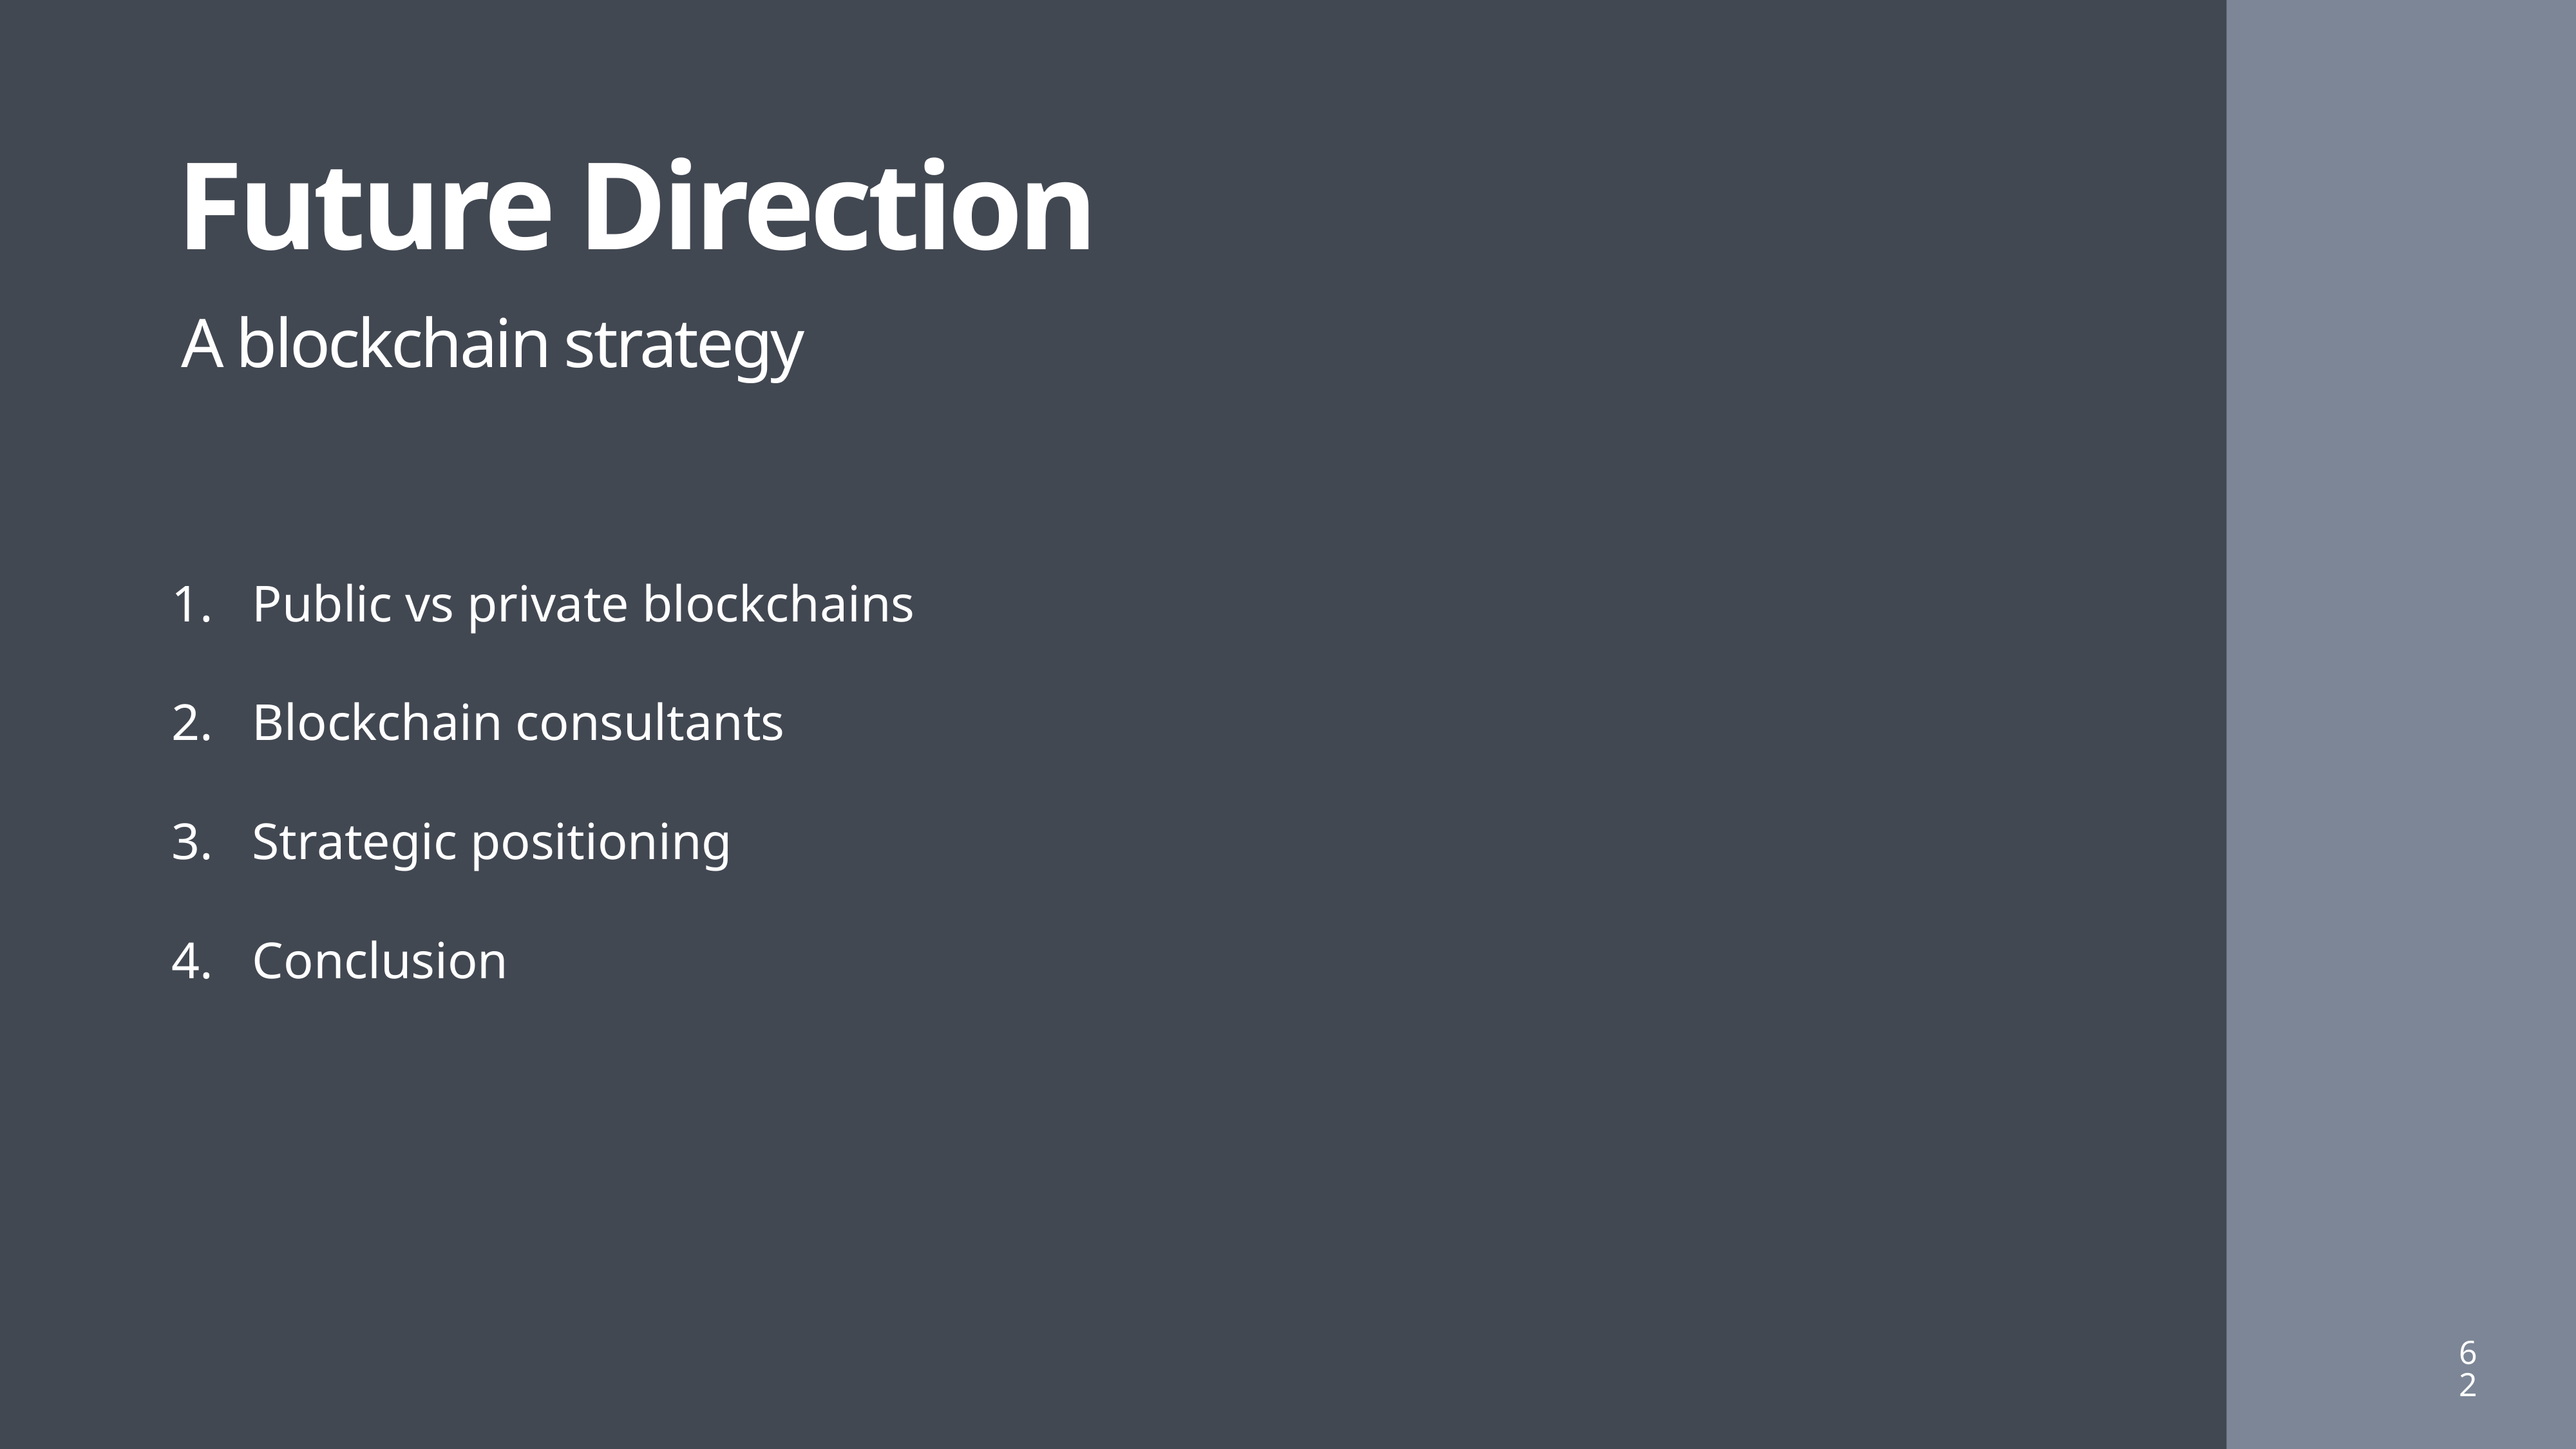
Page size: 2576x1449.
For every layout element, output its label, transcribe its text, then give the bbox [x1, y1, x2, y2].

text_box [2227, 0, 2576, 1449]
text_box [0, 0, 2227, 1449]
slide_number 62 [2449, 1323, 2503, 1385]
text_box Public vs private blockchains Blockchain consultants Strategic positioning Conclusion [162, 562, 1139, 999]
text_box A blockchain strategy [158, 286, 1153, 453]
title Future Direction [153, 122, 1519, 351]
